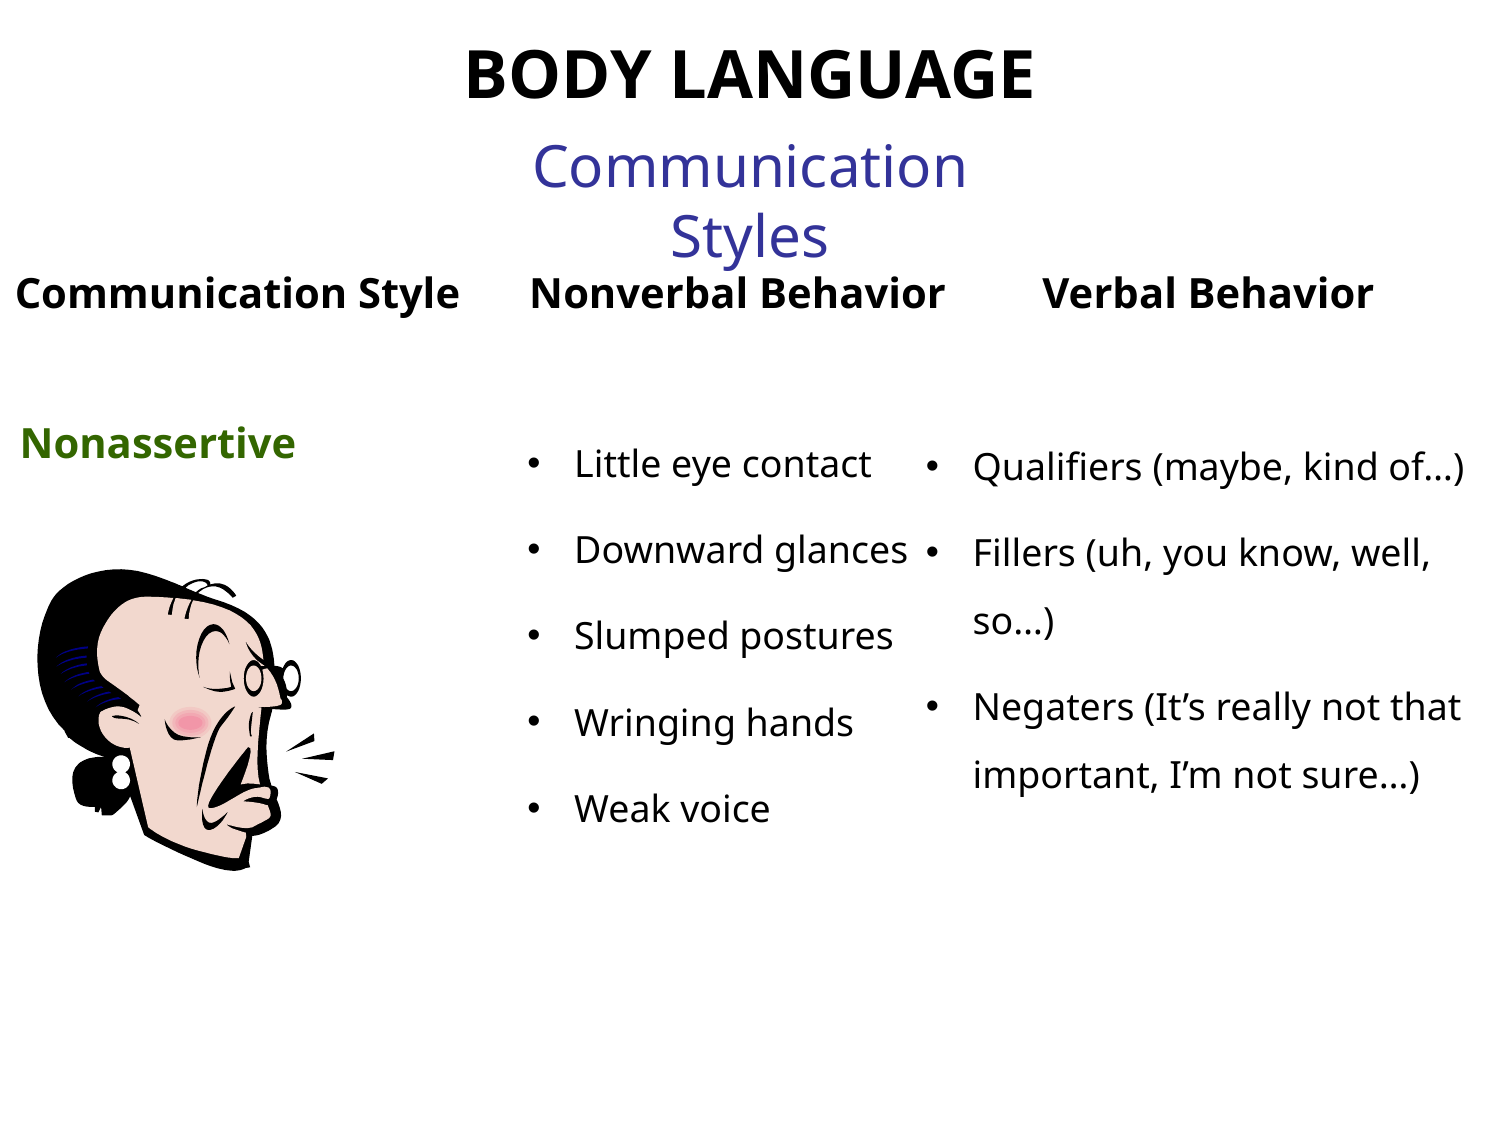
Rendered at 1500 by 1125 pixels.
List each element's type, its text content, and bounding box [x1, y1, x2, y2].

text_box Little eye contact Downward glances Slumped postures Wringing hands Weak voice [512, 409, 988, 838]
text_box Qualifiers (maybe, kind of…) Fillers (uh, you know, well, so…) Negaters (It’s really not that important, I’m not sure…) [911, 413, 1500, 804]
text_box BODY LANGUAGE [356, 24, 1144, 120]
picture [29, 559, 335, 878]
text_box Communication Style Nonverbal Behavior Verbal Behavior [0, 259, 1500, 396]
text_box Nonassertive [0, 409, 346, 475]
text_box Communication Styles [431, 124, 1069, 275]
